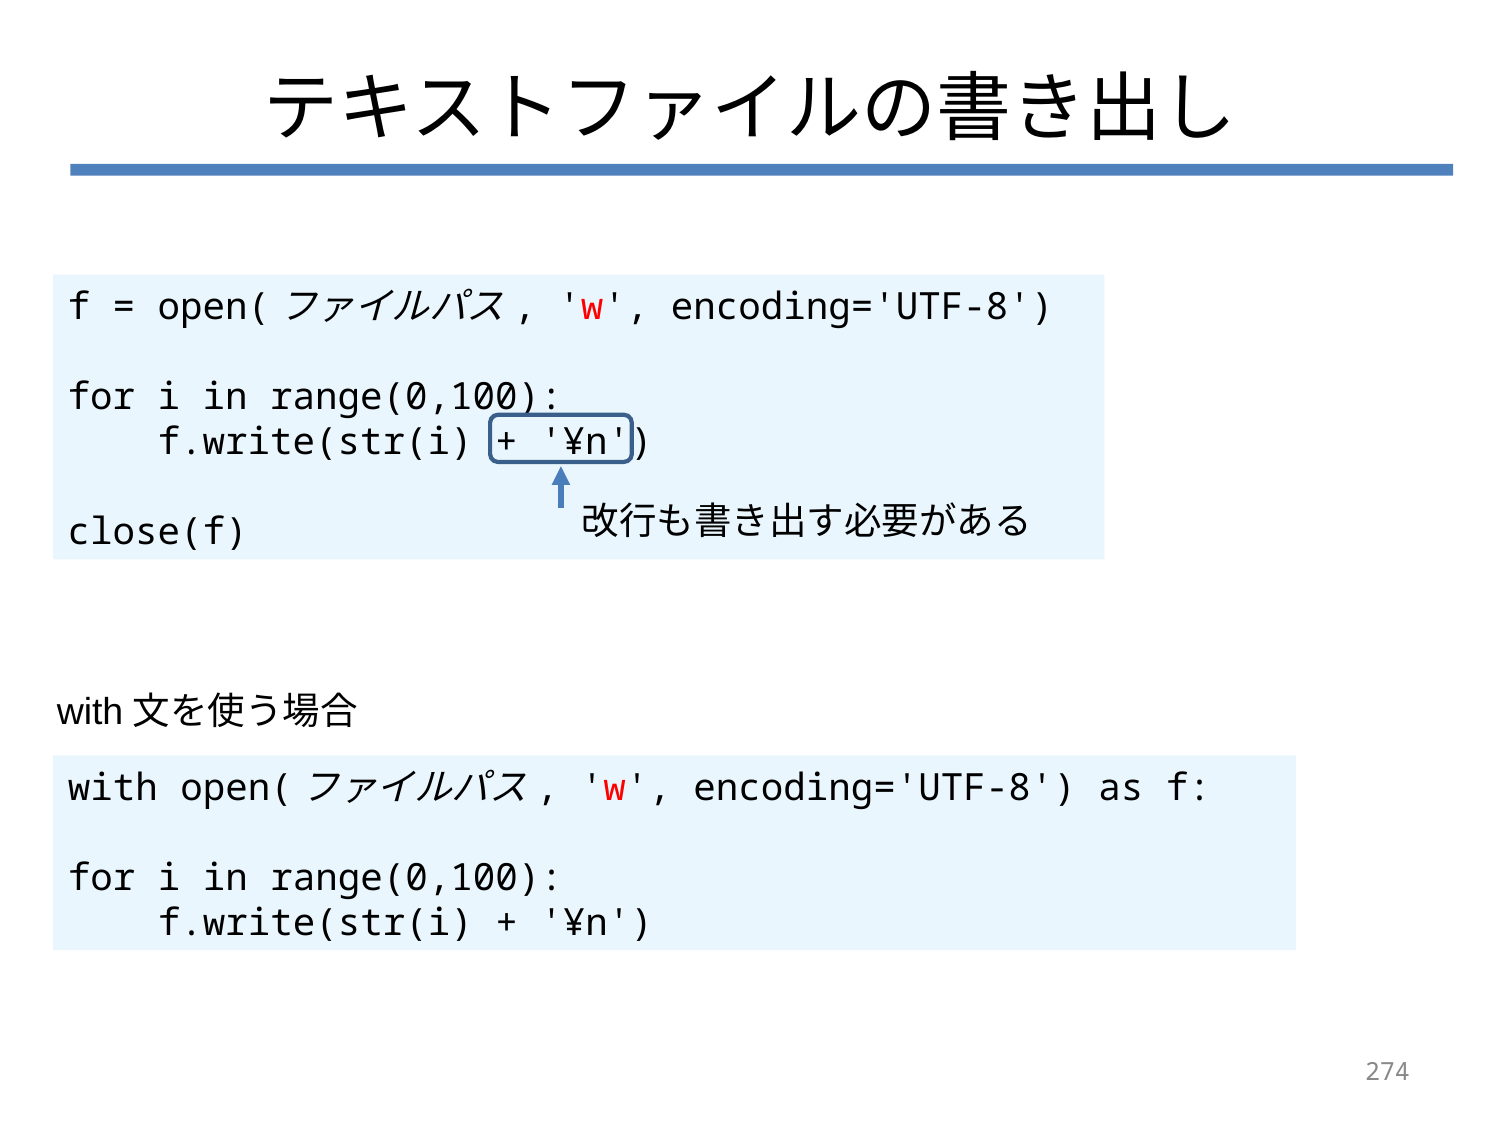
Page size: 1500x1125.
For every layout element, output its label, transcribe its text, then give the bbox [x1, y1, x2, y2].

text_box f = open(ファイルパス, 'w', encoding='UTF-8') for i in range(0,100): f.write(str(i) + '¥n') close(f) [53, 274, 1105, 560]
text_box with open(ファイルパス, 'w', encoding='UTF-8') as f: for i in range(0,100): f.write(str(i) + '¥n') [53, 755, 1296, 951]
text_box 改行も書き出す必要がある [566, 489, 1091, 550]
text_box [488, 412, 634, 465]
text_box with文を使う場合 [42, 679, 373, 740]
title テキストファイルの書き出し [75, 45, 1425, 164]
slide_number 274 [1074, 1042, 1425, 1103]
